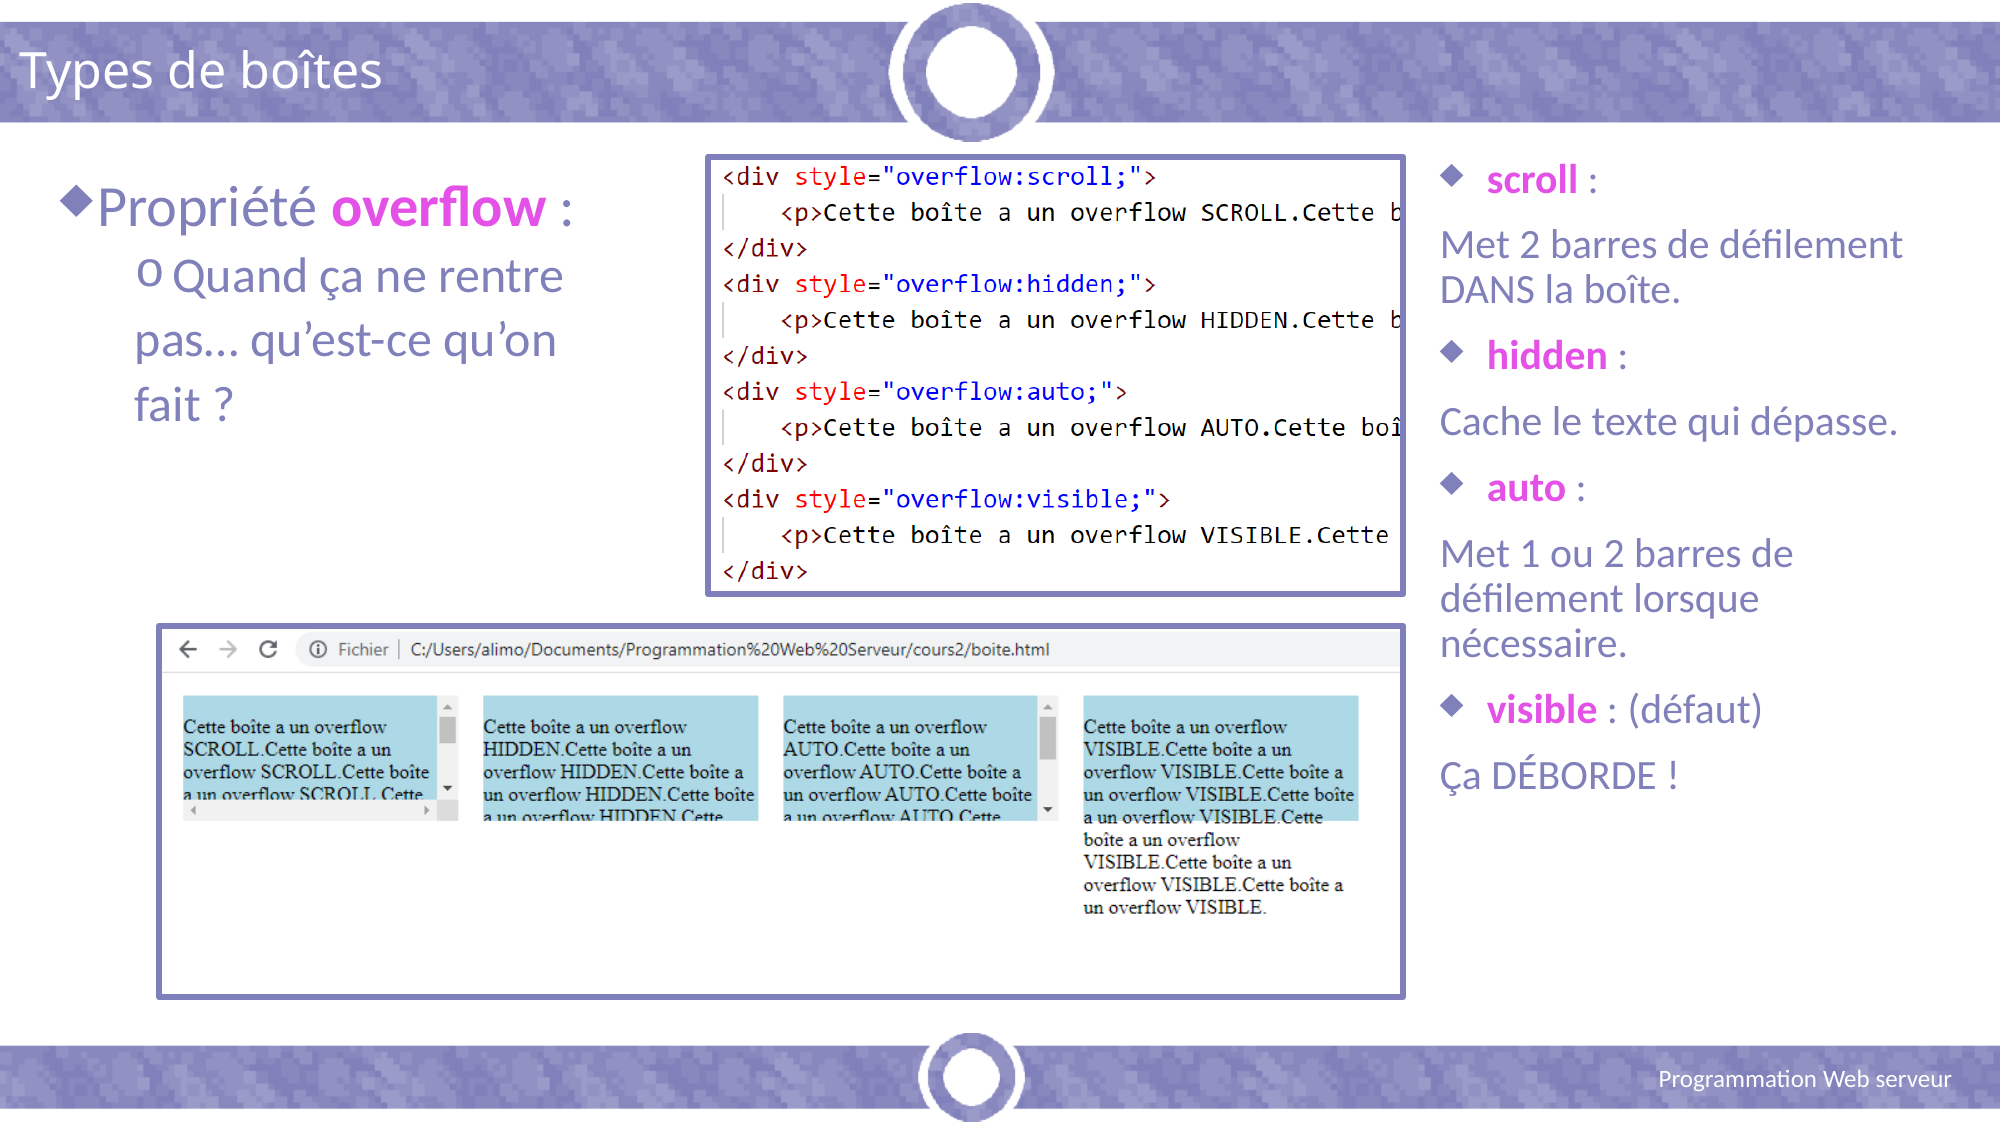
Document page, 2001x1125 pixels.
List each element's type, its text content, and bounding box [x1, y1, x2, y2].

title Types de boîtes [4, 22, 884, 123]
picture [162, 628, 1400, 994]
picture [711, 159, 1400, 591]
picture [0, 1033, 2000, 1122]
list Propriété overflow : Quand ça ne rentre pas… qu’est-ce qu’on fait ? [44, 168, 1770, 1013]
text_box scroll : Met 2 barres de défilement DANS la boîte. hidden : Cache le texte qui dépasse. auto : Met 1 ou 2 barres de défilement lorsque nécessaire. visible : (défaut) Ça DÉBORDE ! [1424, 149, 1924, 994]
picture [0, 3, 2000, 142]
